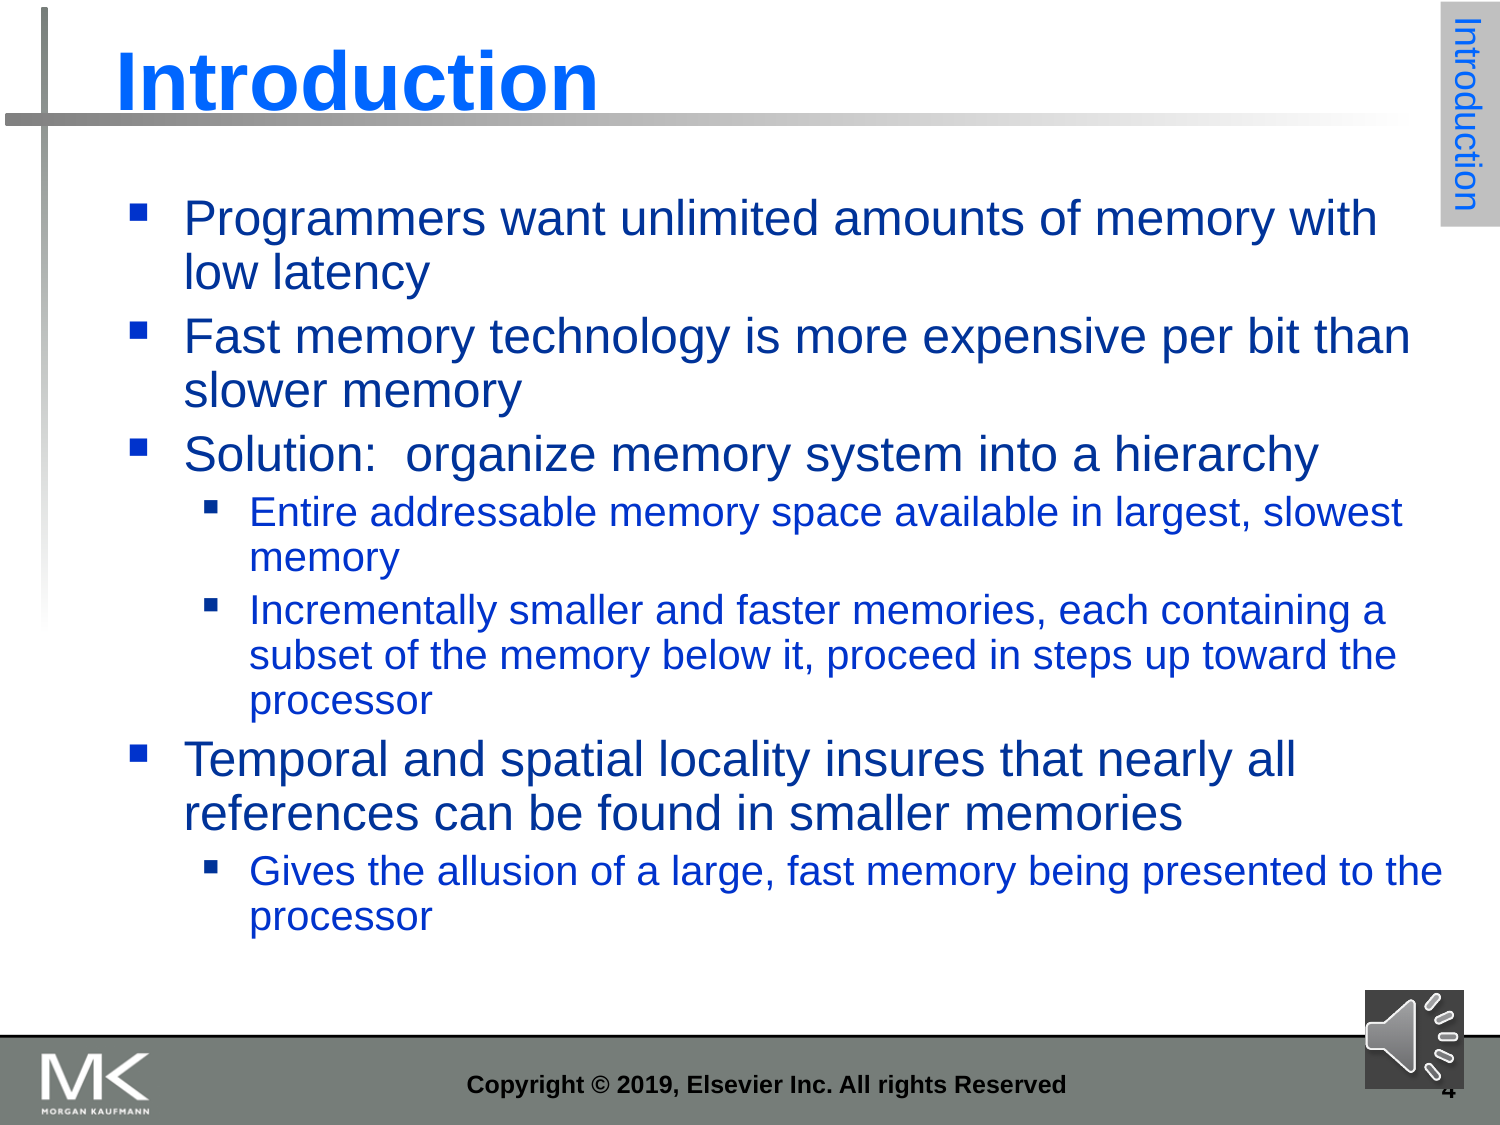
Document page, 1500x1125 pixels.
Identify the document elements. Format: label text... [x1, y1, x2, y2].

picture [1364, 989, 1465, 1090]
text_box Introduction [1440, 1, 1500, 227]
list Programmers want unlimited amounts of memory with low latency Fast memory technology is more expensive per bit than slower memory Solution: organize memory system into a hierarchy Entire addressable memory space available in largest, slowest memory Incrementally smaller and faster memories, each containing a subset of the memory below it, proceed in steps up toward the processor Temporal and spatial locality insures that nearly all references can be found in smaller memories Gives the allusion of a large, fast memory being presented to the processor [111, 184, 1470, 1024]
picture [29, 1046, 160, 1123]
title Introduction [100, 18, 1440, 135]
footer Copyright © 2019, Elsevier Inc. All rights Reserved [170, 1046, 1365, 1106]
